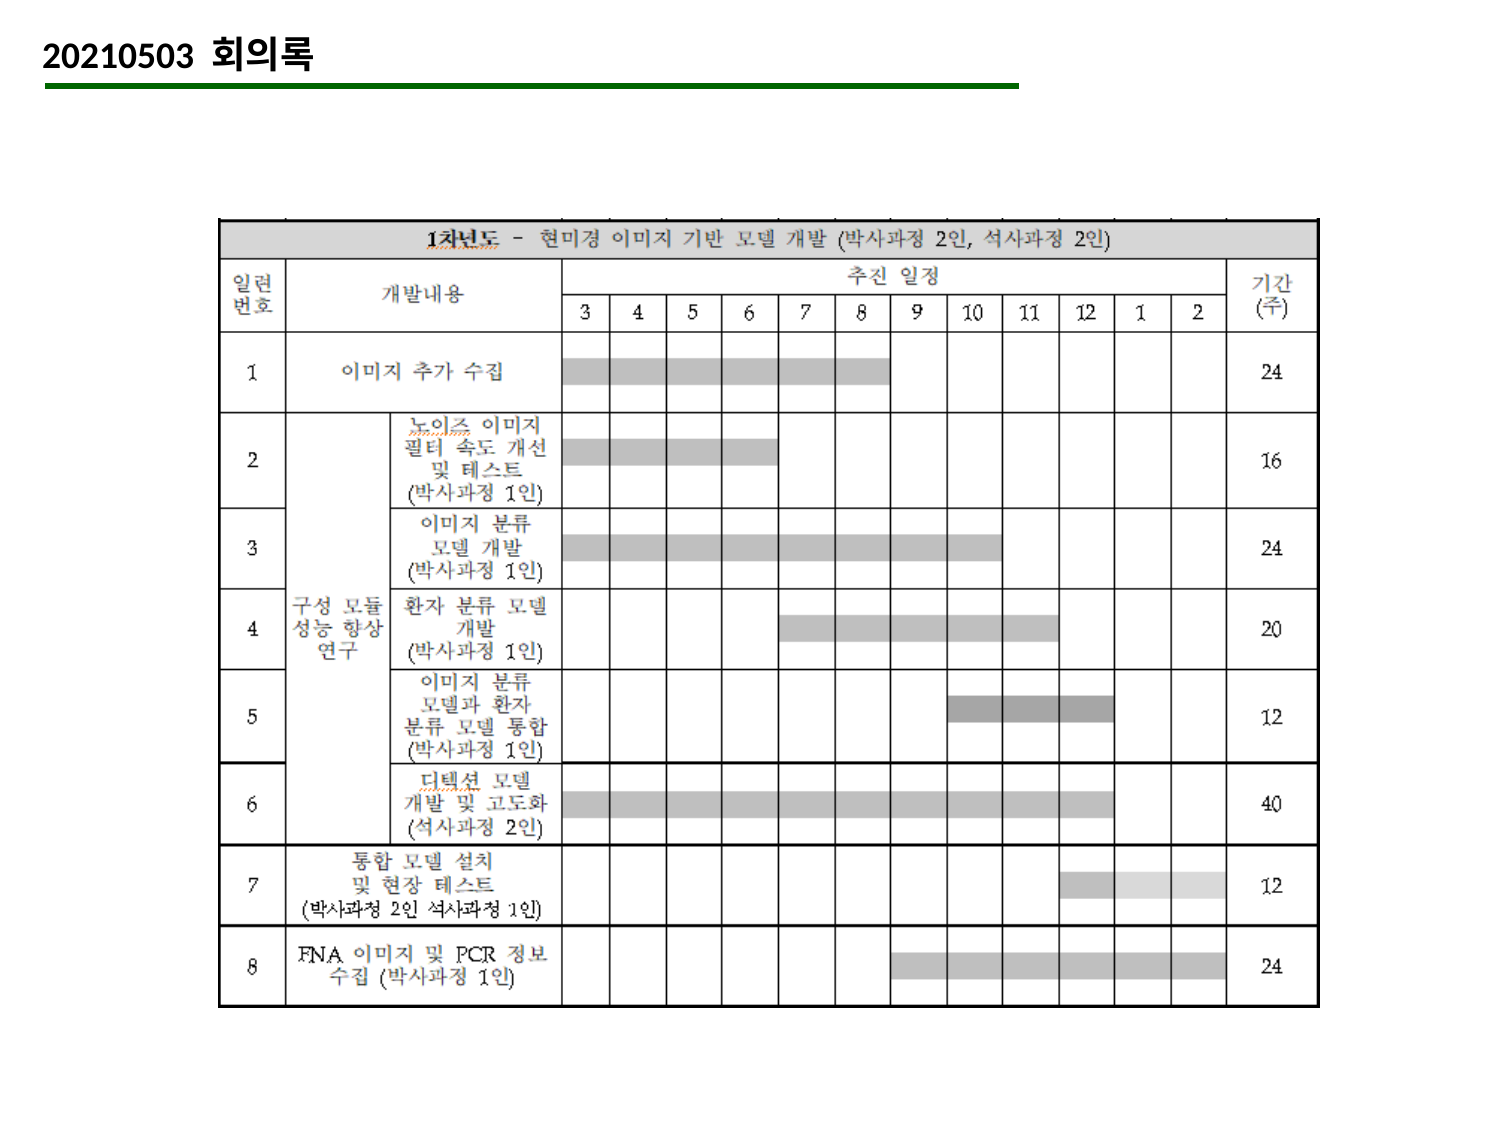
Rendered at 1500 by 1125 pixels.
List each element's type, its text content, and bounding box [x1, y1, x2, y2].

text_box 20210503 회의록 [27, 23, 911, 84]
picture [218, 218, 1320, 1008]
